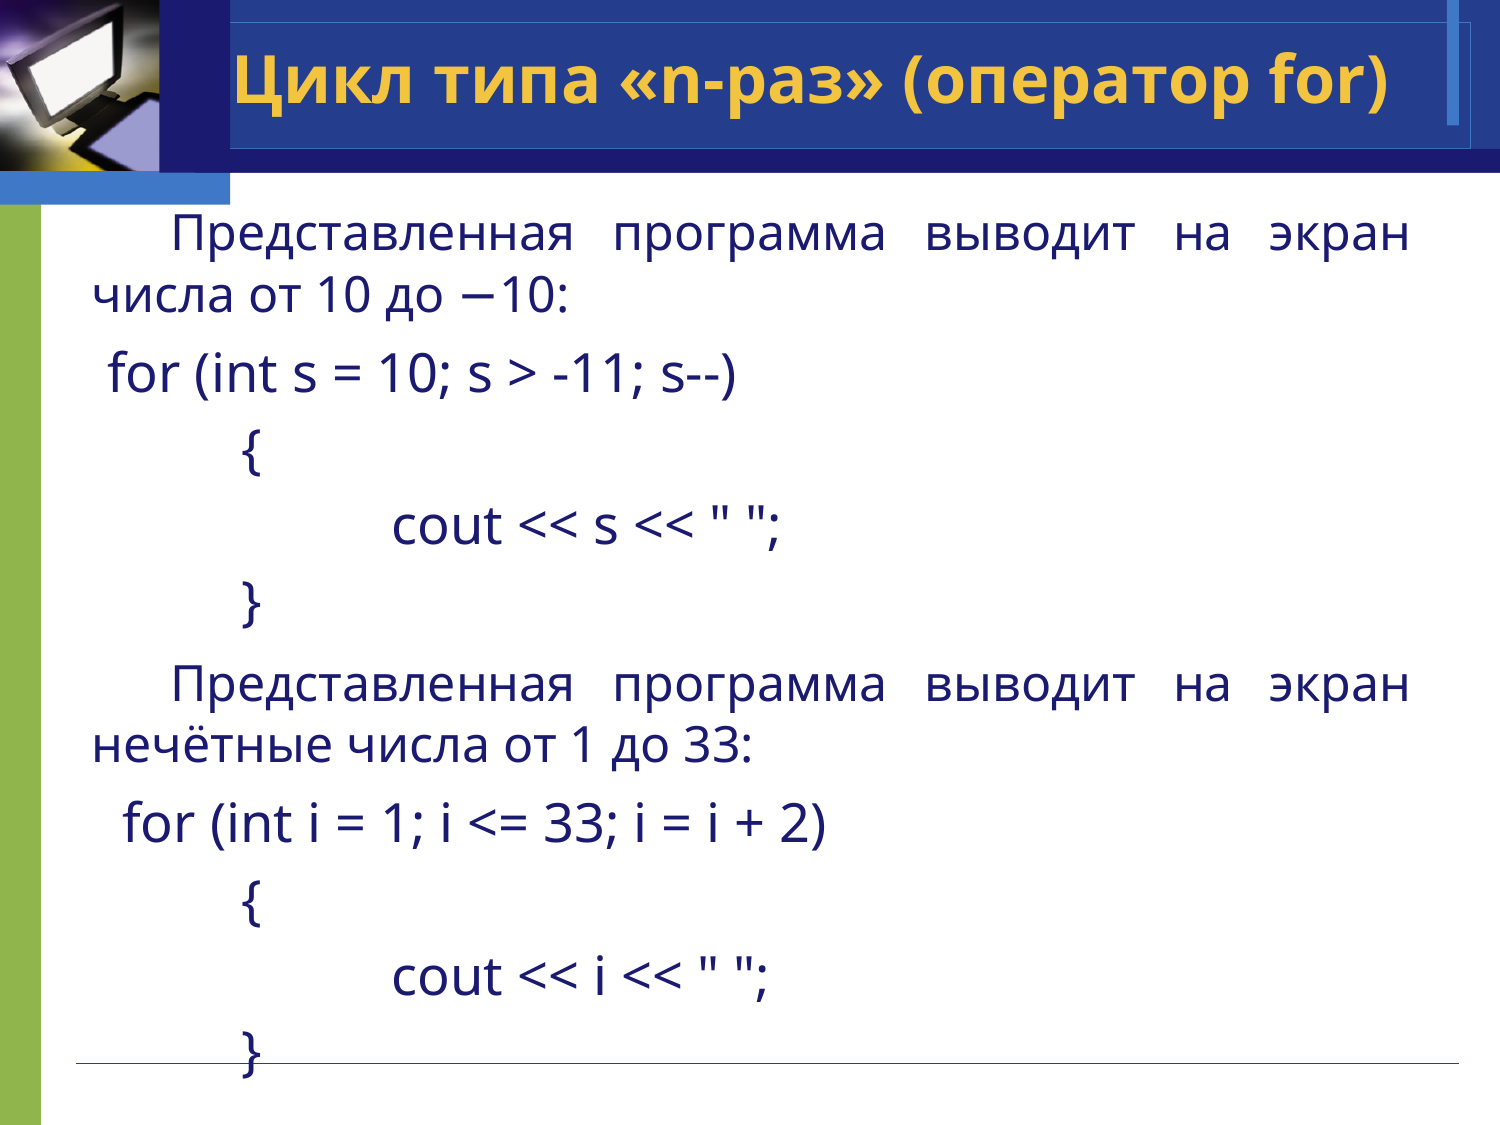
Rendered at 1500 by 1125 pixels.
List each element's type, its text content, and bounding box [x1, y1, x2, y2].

title Цикл типа «n-раз» (оператор for) [124, 30, 1497, 124]
picture [0, 0, 159, 171]
list Представленная программа выводит на экран числа от 10 до −10: for (int s = 10; s > -11; s--) { cout << s << " "; } Представленная программа выводит на экран нечётные числа от 1 до 33: for (int i = 1; i <= 33; i = i + 2) { cout << i << " "; } [76, 184, 1428, 1046]
